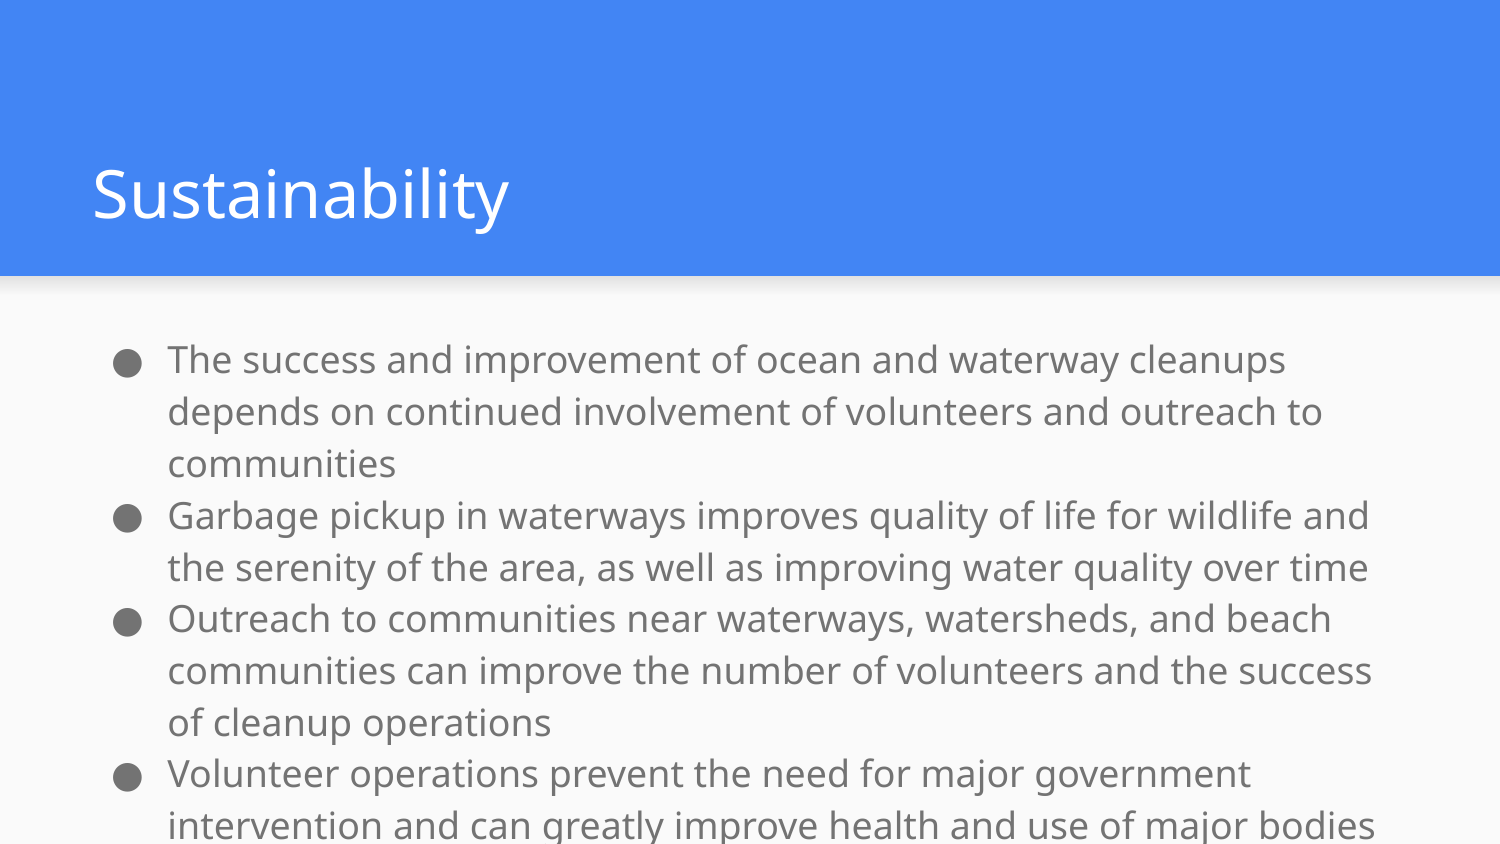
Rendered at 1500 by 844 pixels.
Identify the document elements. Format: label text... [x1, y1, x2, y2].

title Sustainability [77, 121, 1427, 248]
list The success and improvement of ocean and waterway cleanups depends on continued involvement of volunteers and outreach to communities Garbage pickup in waterways improves quality of life for wildlife and the serenity of the area, as well as improving water quality over time Outreach to communities near waterways, watersheds, and beach communities can improve the number of volunteers and the success of cleanup operations Volunteer operations prevent the need for major government intervention and can greatly improve health and use of major bodies of water [77, 314, 1427, 760]
